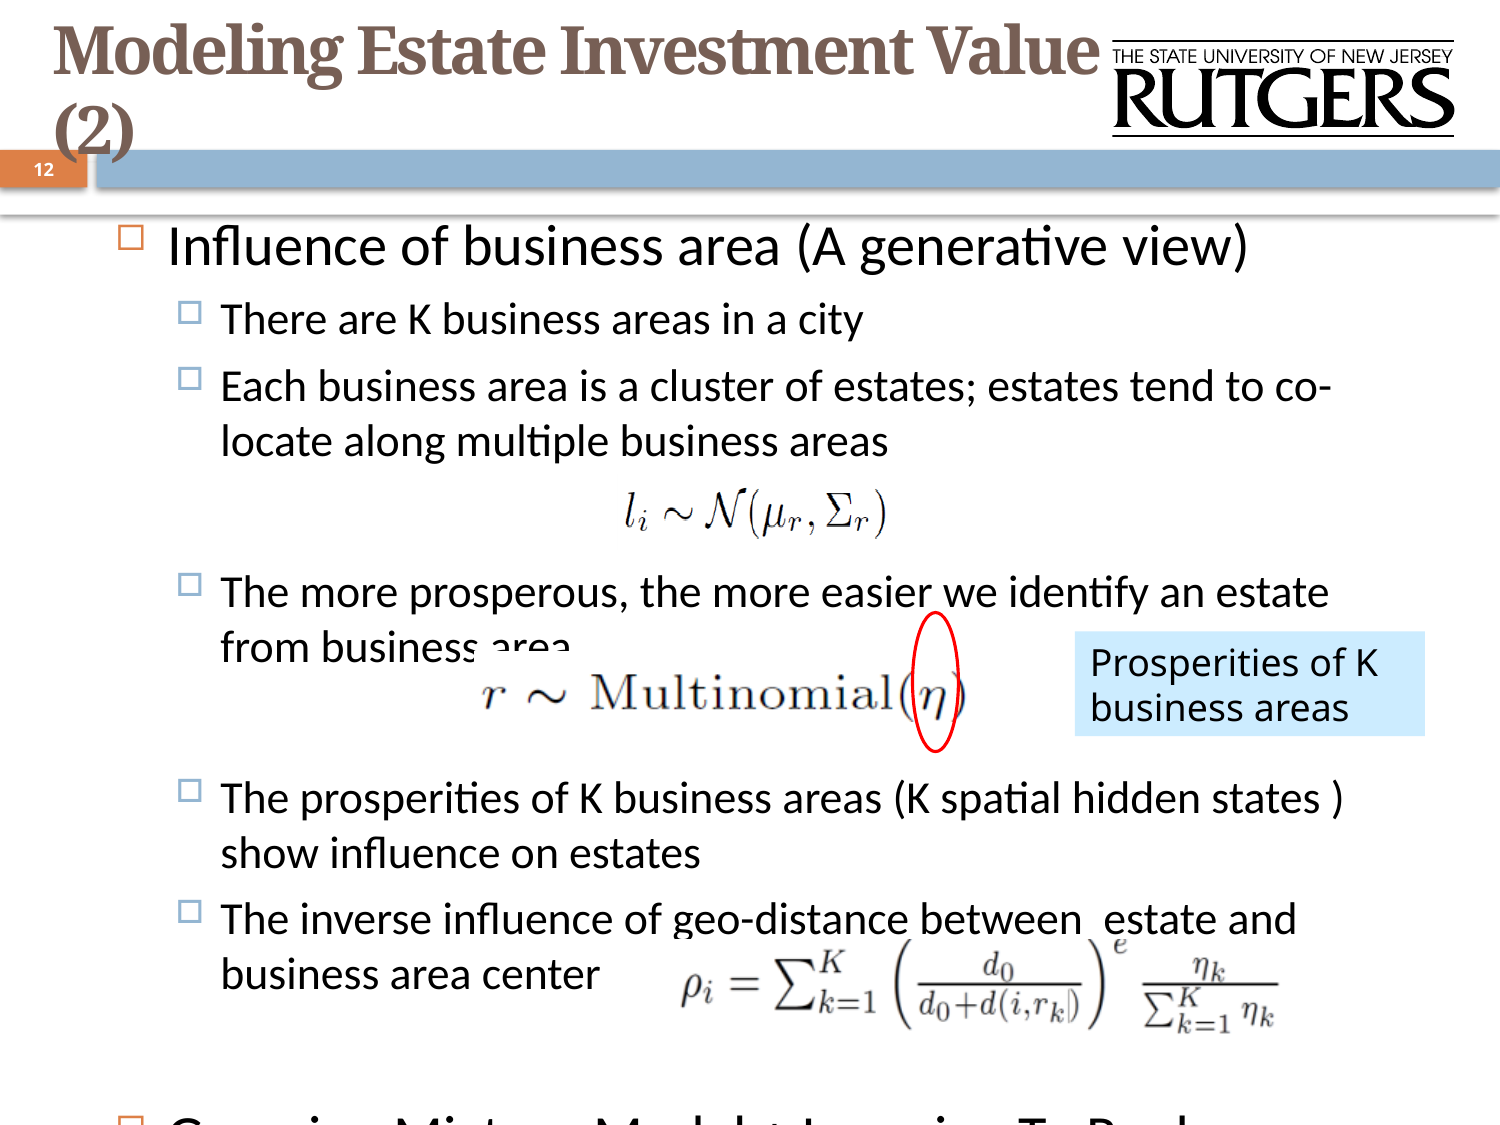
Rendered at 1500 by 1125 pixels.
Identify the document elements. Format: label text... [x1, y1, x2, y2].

list Influence of business area (A generative view) There are K business areas in a city Each business area is a cluster of estates; estates tend to co-locate along multiple business areas The more prosperous, the more easier we identify an estate from business area The prosperities of K business areas (K spatial hidden states ) show influence on estates The inverse influence of geo-distance between estate and business area center Gaussian Mixture Model + Learning To Rank [100, 200, 1438, 888]
picture [674, 939, 1288, 1038]
picture [474, 651, 971, 723]
title Modeling Estate Investment Value (2) [37, 37, 1138, 138]
text_box Prosperities of K business areas [1074, 631, 1425, 737]
text_box [913, 610, 958, 650]
text_box [917, 732, 954, 754]
slide_number 12 [0, 149, 88, 191]
picture [617, 474, 888, 550]
